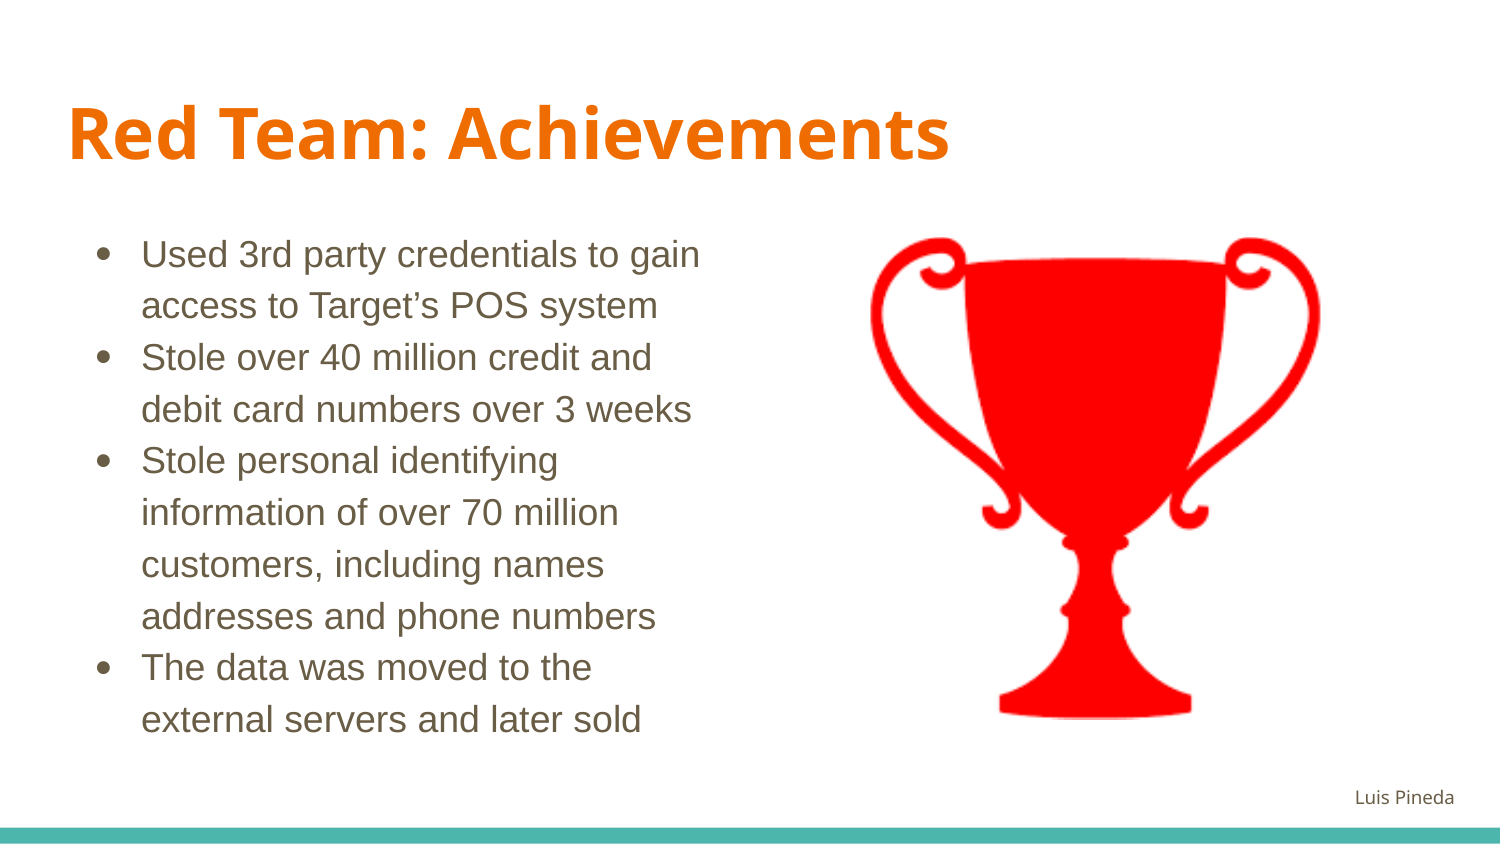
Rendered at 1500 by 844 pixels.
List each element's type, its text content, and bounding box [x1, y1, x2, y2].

list Used 3rd party credentials to gain access to Target’s POS system Stole over 40 million credit and debit card numbers over 3 weeks Stole personal identifying information of over 70 million customers, including names addresses and phone numbers The data was moved to the external servers and later sold [51, 207, 750, 750]
picture [854, 236, 1338, 721]
title Red Team: Achievements [51, 72, 1449, 189]
text_box Luis Pineda [1339, 773, 1500, 820]
